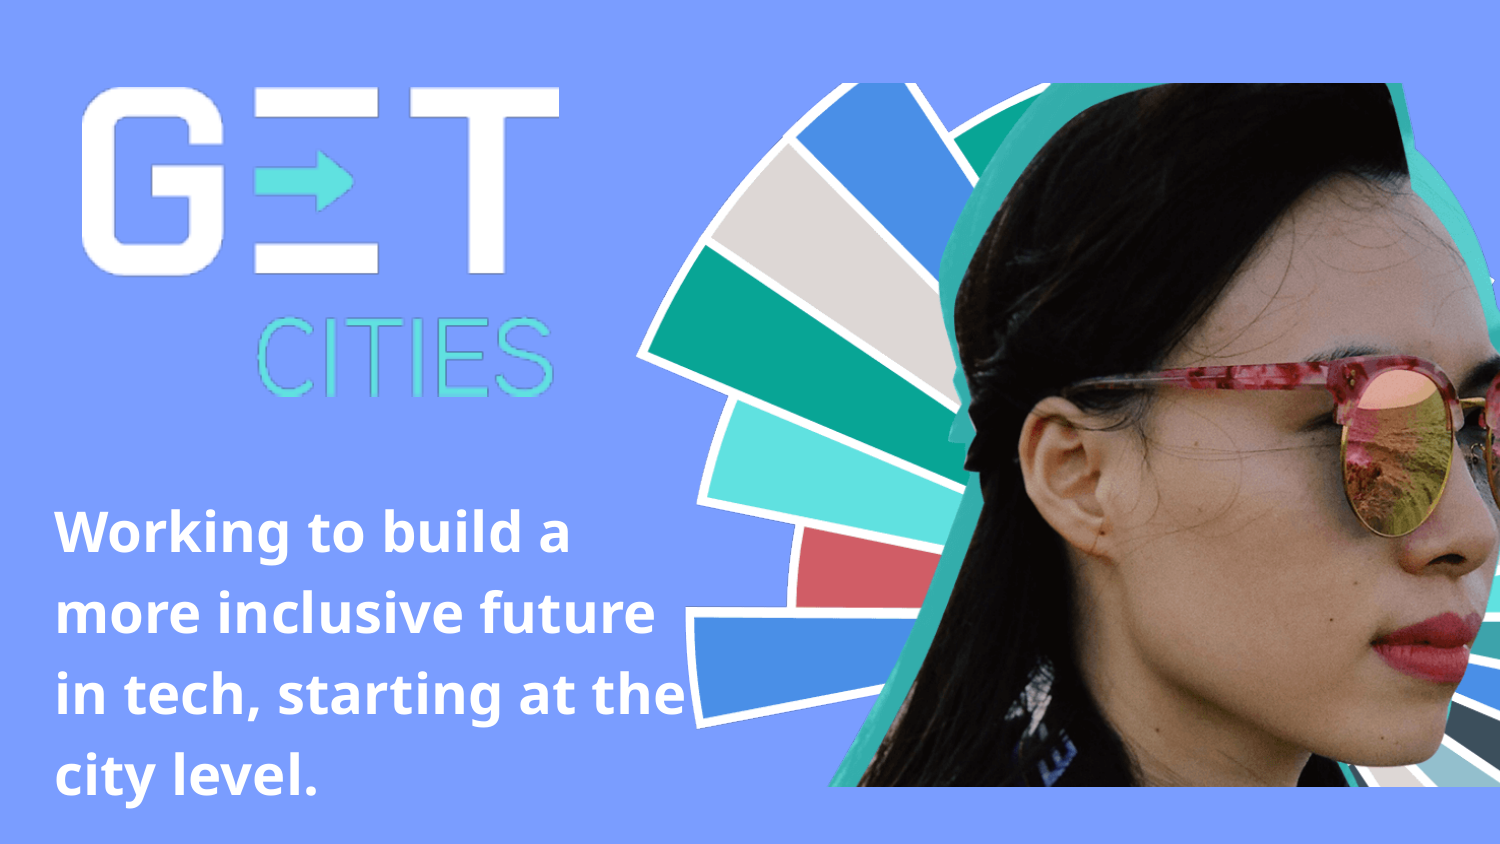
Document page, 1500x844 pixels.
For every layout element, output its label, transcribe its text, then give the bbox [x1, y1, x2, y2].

text_box [0, 0, 1500, 844]
picture [561, 83, 1500, 788]
text_box Working to build a more inclusive future in tech, starting at the city level. [51, 480, 698, 795]
picture [82, 86, 559, 397]
